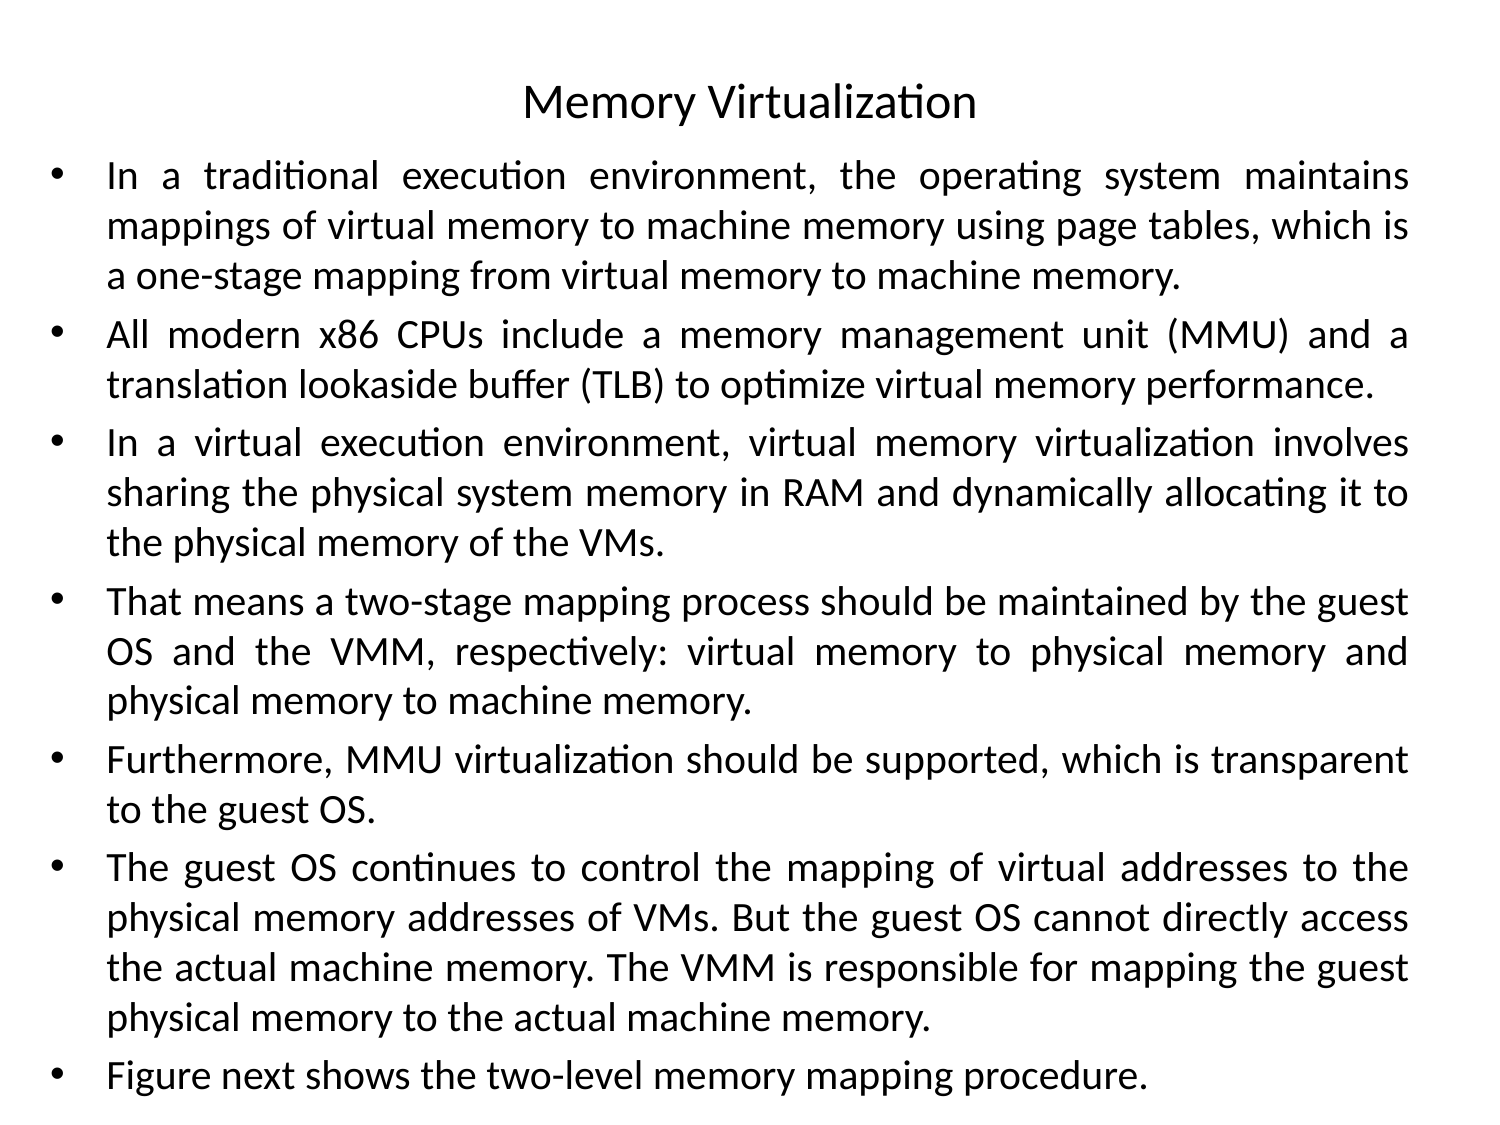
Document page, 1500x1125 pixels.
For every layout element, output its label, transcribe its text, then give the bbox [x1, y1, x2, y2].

list In a traditional execution environment, the operating system maintains mappings of virtual memory to machine memory using page tables, which is a one-stage mapping from virtual memory to machine memory. All modern x86 CPUs include a memory management unit (MMU) and a translation lookaside buffer (TLB) to optimize virtual memory performance. In a virtual execution environment, virtual memory virtualization involves sharing the physical system memory in RAM and dynamically allocating it to the physical memory of the VMs. That means a two-stage mapping process should be maintained by the guest OS and the VMM, respectively: virtual memory to physical memory and physical memory to machine memory. Furthermore, MMU virtualization should be supported, which is transparent to the guest OS. The guest OS continues to control the mapping of virtual addresses to the physical memory addresses of VMs. But the guest OS cannot directly access the actual machine memory. The VMM is responsible for mapping the guest physical memory to the actual machine memory. Figure next shows the two-level memory mapping procedure. [35, 140, 1425, 982]
title Memory Virtualization [75, 45, 1425, 140]
